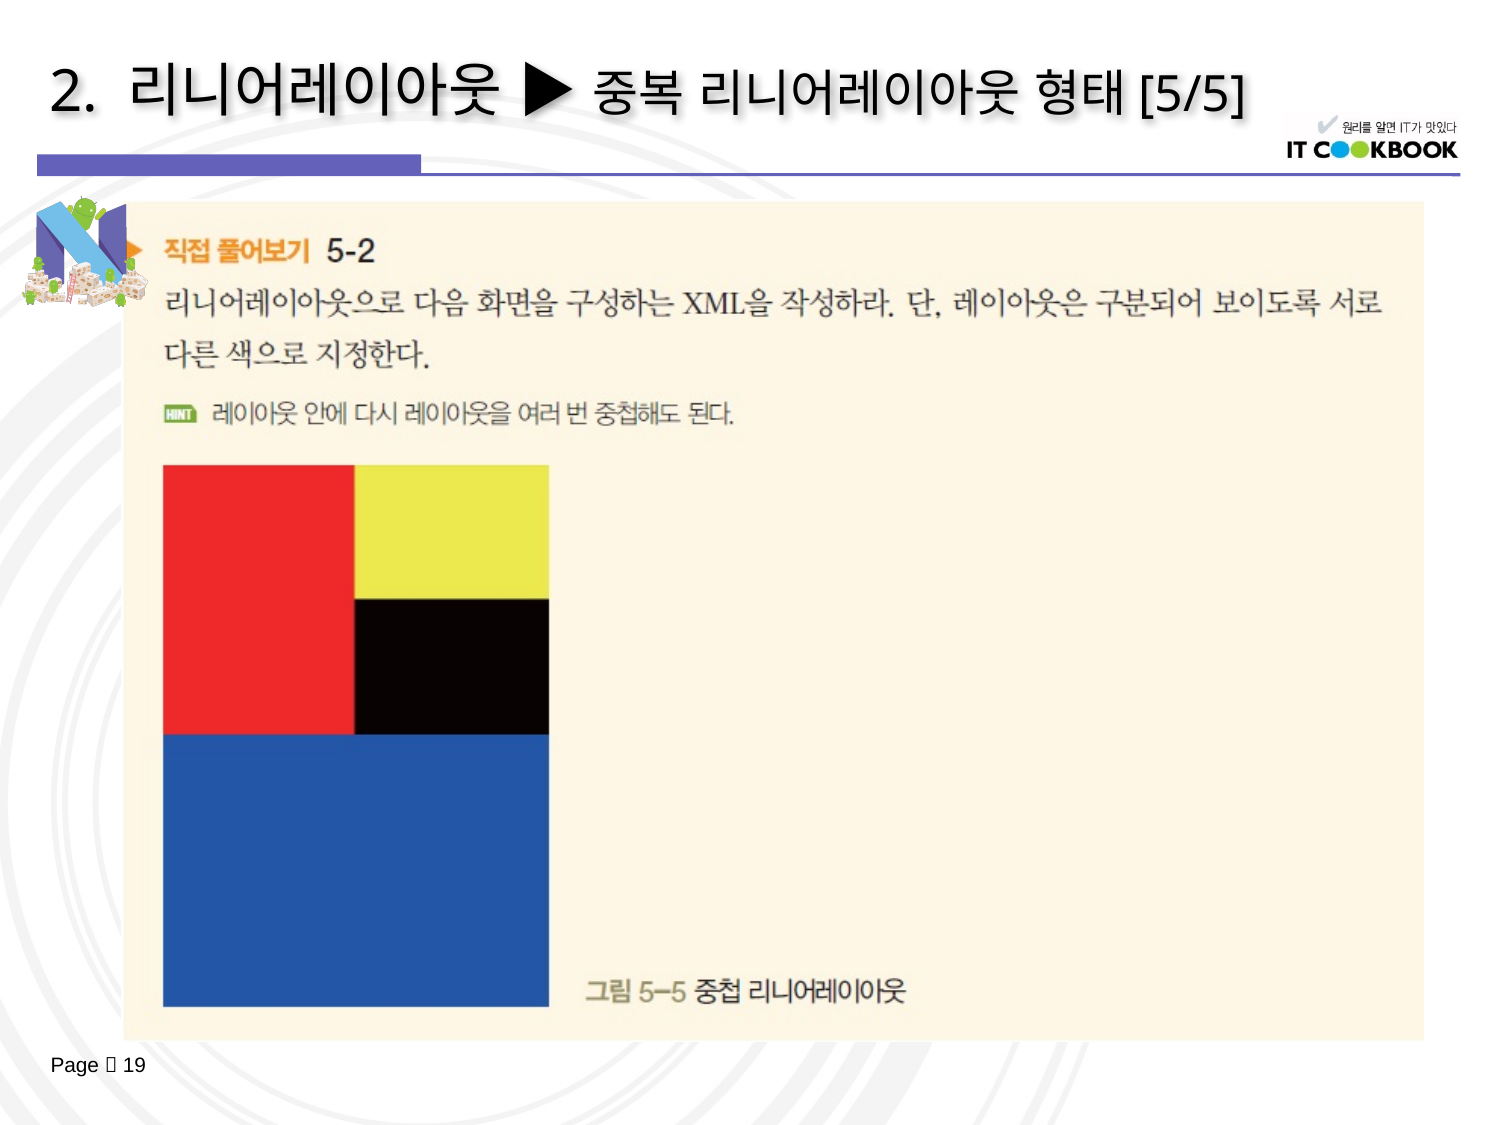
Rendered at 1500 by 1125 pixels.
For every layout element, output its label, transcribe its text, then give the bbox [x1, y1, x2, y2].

picture [0, 35, 1500, 1125]
title 2. 리니어레이아웃 ▶ 중복 리니어레이아웃 형태[5/5] [48, 53, 1448, 161]
